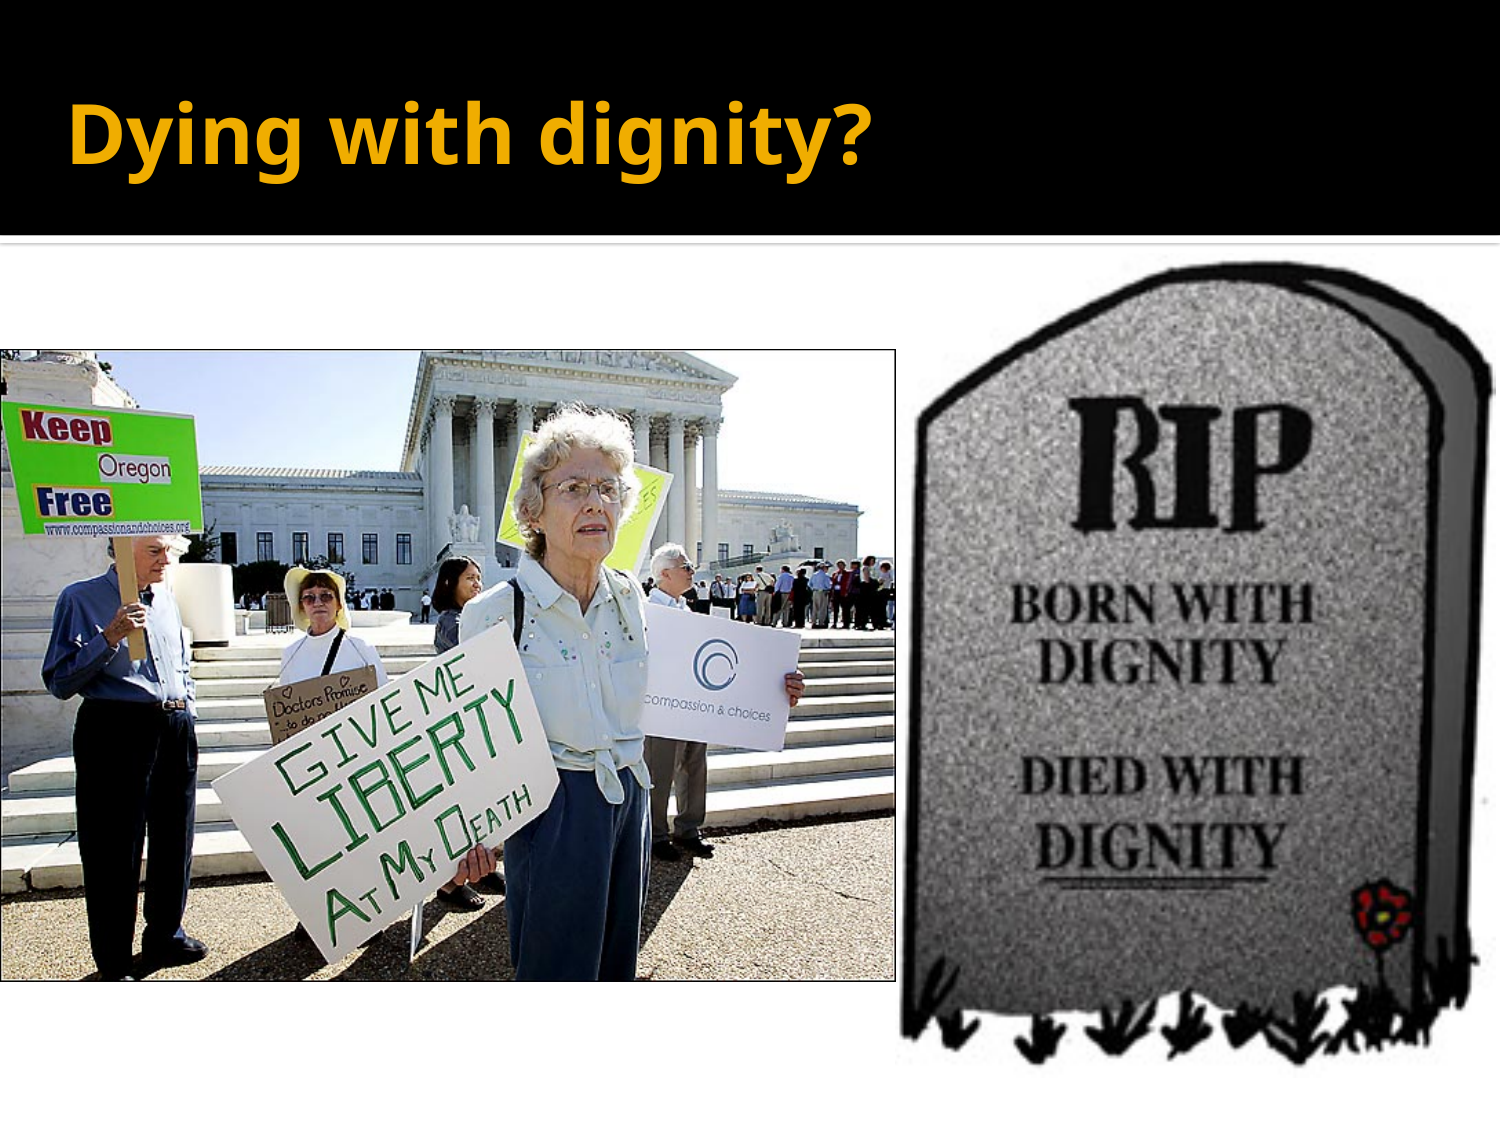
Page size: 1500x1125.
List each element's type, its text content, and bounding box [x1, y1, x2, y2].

picture [0, 253, 1496, 1079]
title Dying with dignity? [50, 37, 1188, 226]
